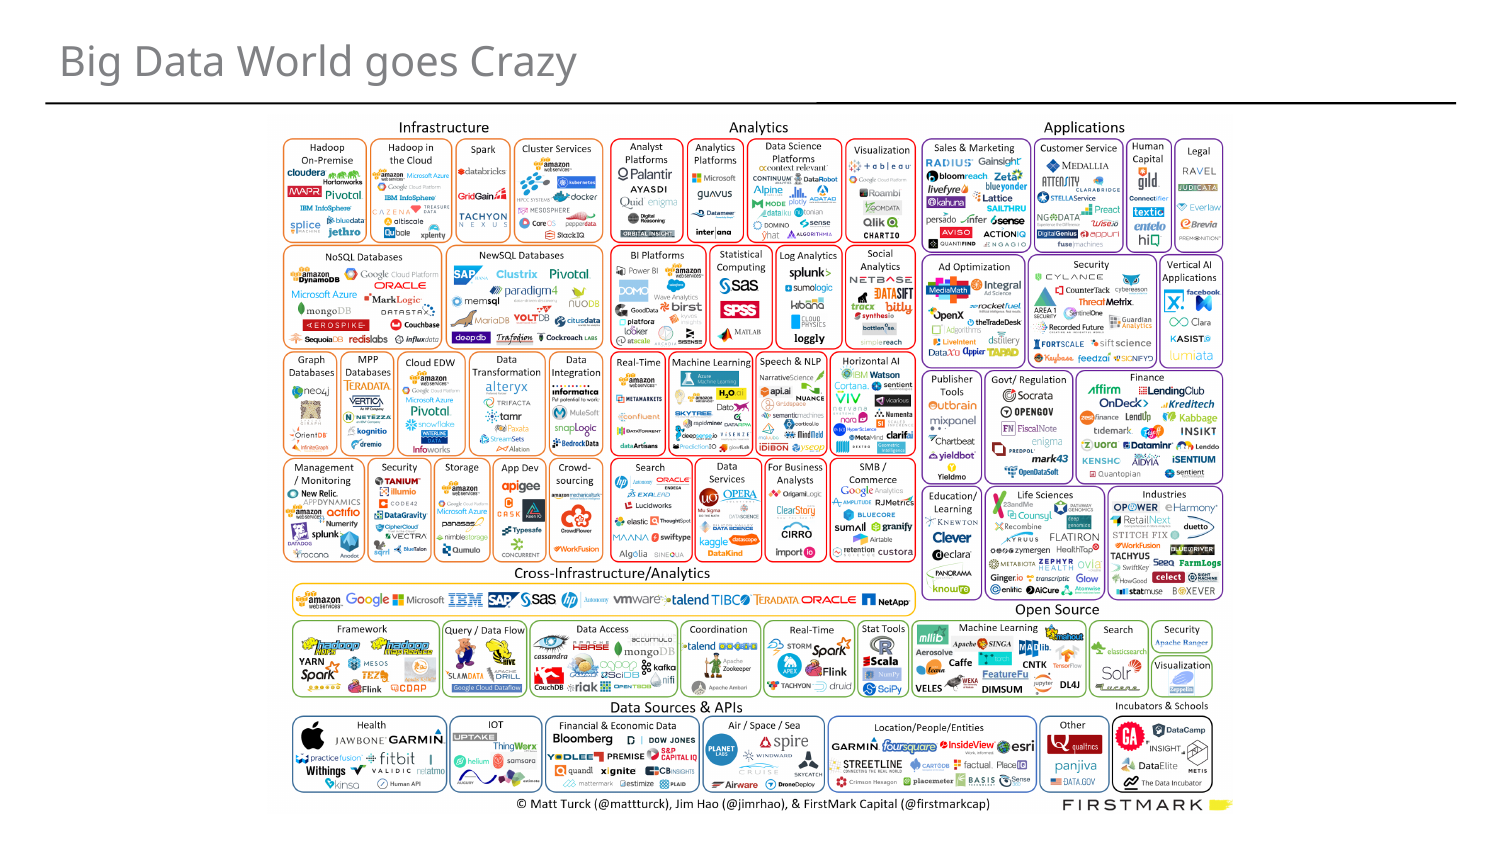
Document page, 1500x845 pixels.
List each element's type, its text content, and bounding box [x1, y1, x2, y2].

picture [267, 113, 1233, 814]
title Big Data World goes Crazy [43, 34, 1457, 98]
